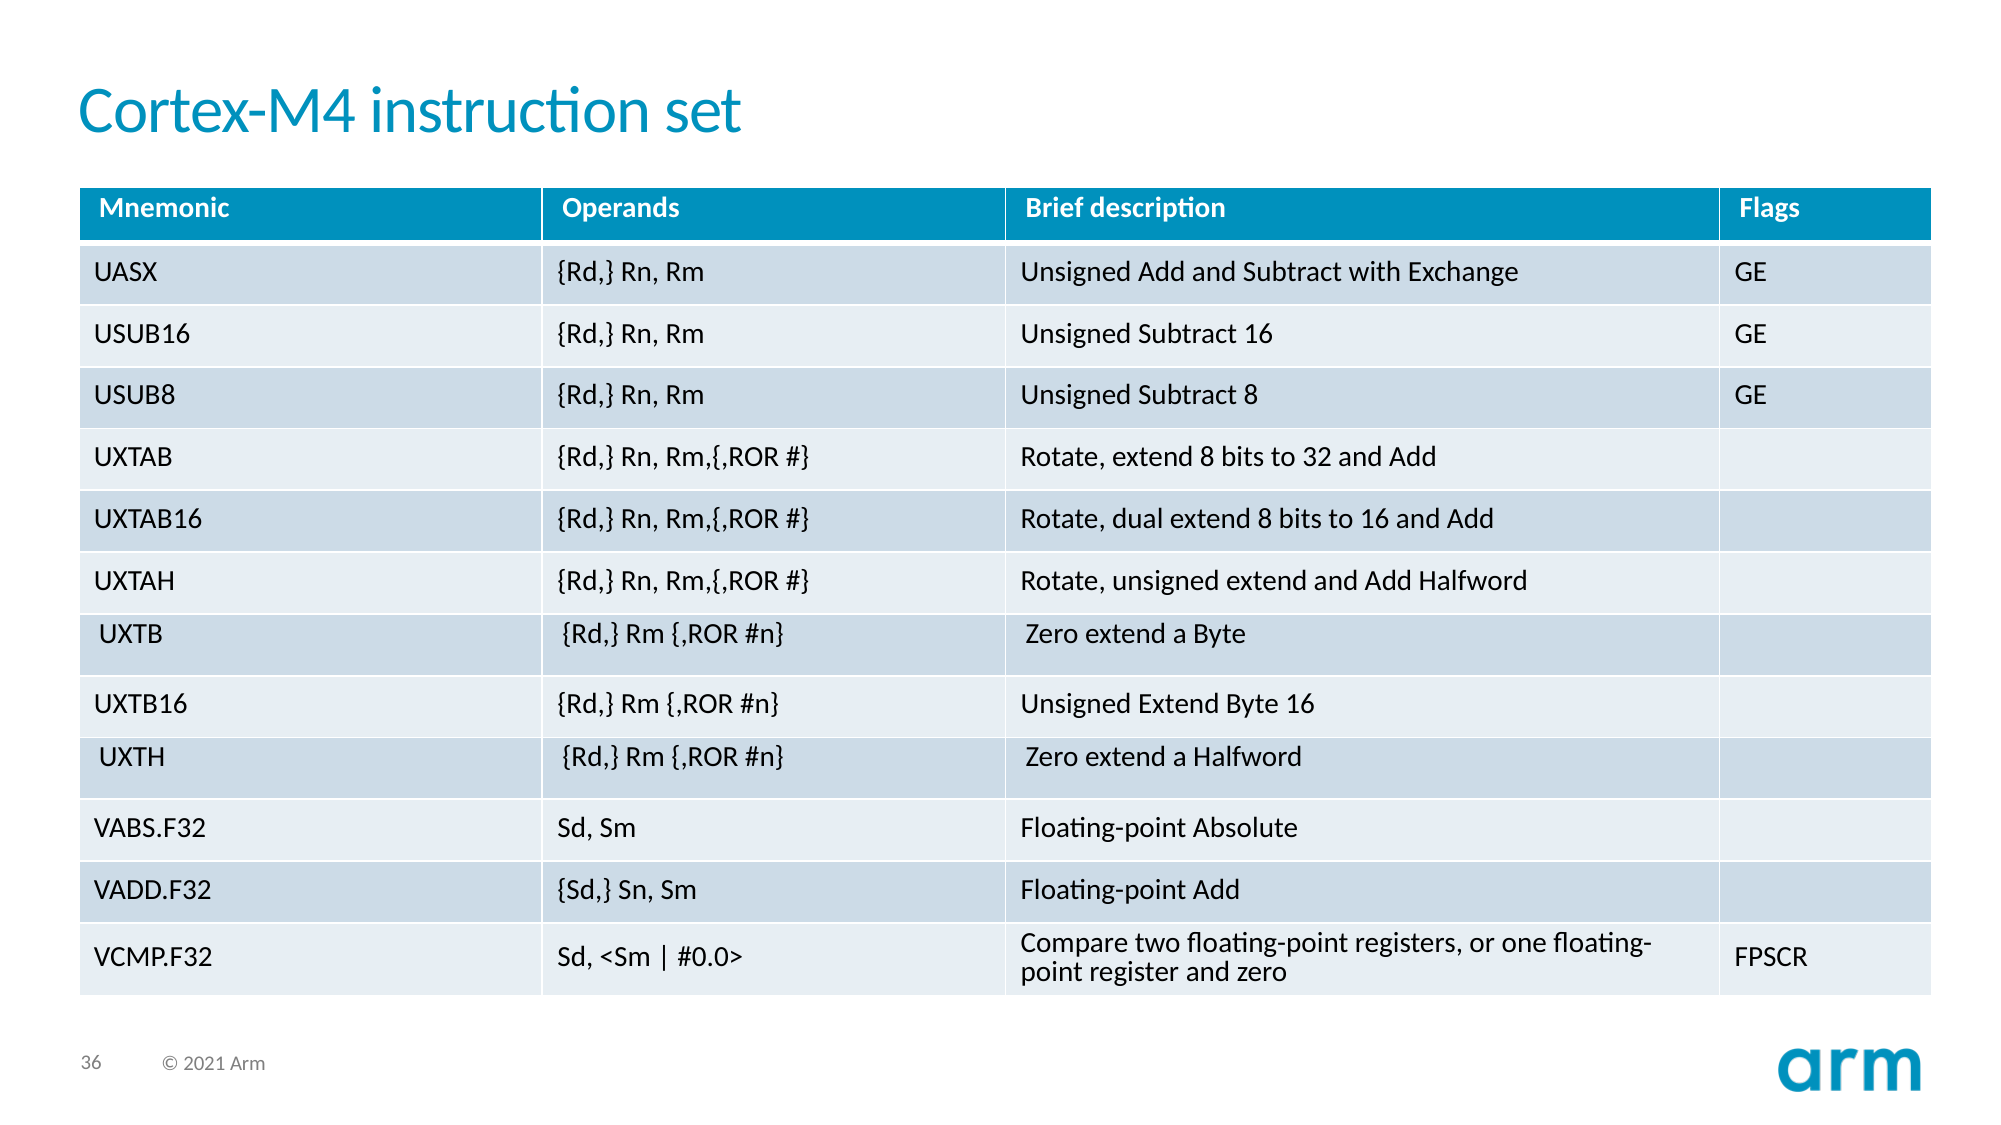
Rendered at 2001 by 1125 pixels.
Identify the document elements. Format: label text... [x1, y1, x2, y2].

table_cell VABS.F32 [80, 800, 541, 860]
table_header Operands [543, 188, 1005, 240]
table_cell UXTB16 [80, 677, 541, 737]
table_cell {Rd,} Rm {,ROR #n} [543, 615, 1005, 675]
table_cell GE [1720, 368, 1931, 428]
table_header Mnemonic [80, 188, 541, 240]
table_cell Compare two floating-point registers, or one floating-point register and zero [1006, 924, 1719, 995]
table_cell [1720, 429, 1931, 489]
table_header Flags [1720, 188, 1931, 240]
table_cell USUB16 [80, 306, 541, 366]
table_cell Rotate, unsigned extend and Add Halfword [1006, 553, 1719, 613]
table_cell Unsigned Add and Subtract with Exchange [1006, 246, 1719, 304]
table_cell UXTAB [80, 429, 541, 489]
table_cell Zero extend a Byte [1006, 615, 1719, 675]
table_cell Floating-point Add [1006, 862, 1719, 922]
table_cell [1720, 800, 1931, 860]
table_cell UXTAB16 [80, 491, 541, 551]
table_cell [1720, 491, 1931, 551]
table_cell Rotate, dual extend 8 bits to 16 and Add [1006, 491, 1719, 551]
table_cell [1720, 615, 1931, 675]
table_cell [1720, 553, 1931, 613]
table_cell Zero extend a Halfword [1006, 738, 1719, 798]
table_cell GE [1720, 306, 1931, 366]
table_cell [1720, 738, 1931, 798]
table_cell VCMP.F32 [80, 924, 541, 995]
table_cell Sd, Sm [543, 800, 1005, 860]
table_cell UXTAH [80, 553, 541, 613]
table_cell {Rd,} Rn, Rm [543, 368, 1005, 428]
table_cell {Rd,} Rn, Rm [543, 246, 1005, 304]
table_cell Rotate, extend 8 bits to 32 and Add [1006, 429, 1719, 489]
table_cell [1720, 862, 1931, 922]
table_cell UXTB [80, 615, 541, 675]
table_cell {Rd,} Rm {,ROR #n} [543, 738, 1005, 798]
table_cell {Sd,} Sn, Sm [543, 862, 1005, 922]
table_cell Sd, <Sm | #0.0> [543, 924, 1005, 995]
table_cell {Rd,} Rm {,ROR #n} [543, 677, 1005, 737]
table_cell {Rd,} Rn, Rm,{,ROR #} [543, 553, 1005, 613]
table_cell VADD.F32 [80, 862, 541, 922]
table_cell UXTH [80, 738, 541, 798]
picture [1777, 1047, 1922, 1093]
table_cell Floating-point Absolute [1006, 800, 1719, 860]
table_cell {Rd,} Rn, Rm [543, 306, 1005, 366]
table_cell {Rd,} Rn, Rm,{,ROR #} [543, 491, 1005, 551]
table_cell GE [1720, 246, 1931, 304]
table_cell FPSCR [1720, 924, 1931, 995]
table_cell Unsigned Subtract 16 [1006, 306, 1719, 366]
table_cell [1720, 677, 1931, 737]
table_cell Unsigned Subtract 8 [1006, 368, 1719, 428]
table_cell UASX [80, 246, 541, 304]
table_header Brief description [1006, 188, 1719, 240]
table_cell USUB8 [80, 368, 541, 428]
title Cortex-M4 instruction set [78, 78, 1922, 186]
table_cell {Rd,} Rn, Rm,{,ROR #} [543, 429, 1005, 489]
table_cell Unsigned Extend Byte 16 [1006, 677, 1719, 737]
